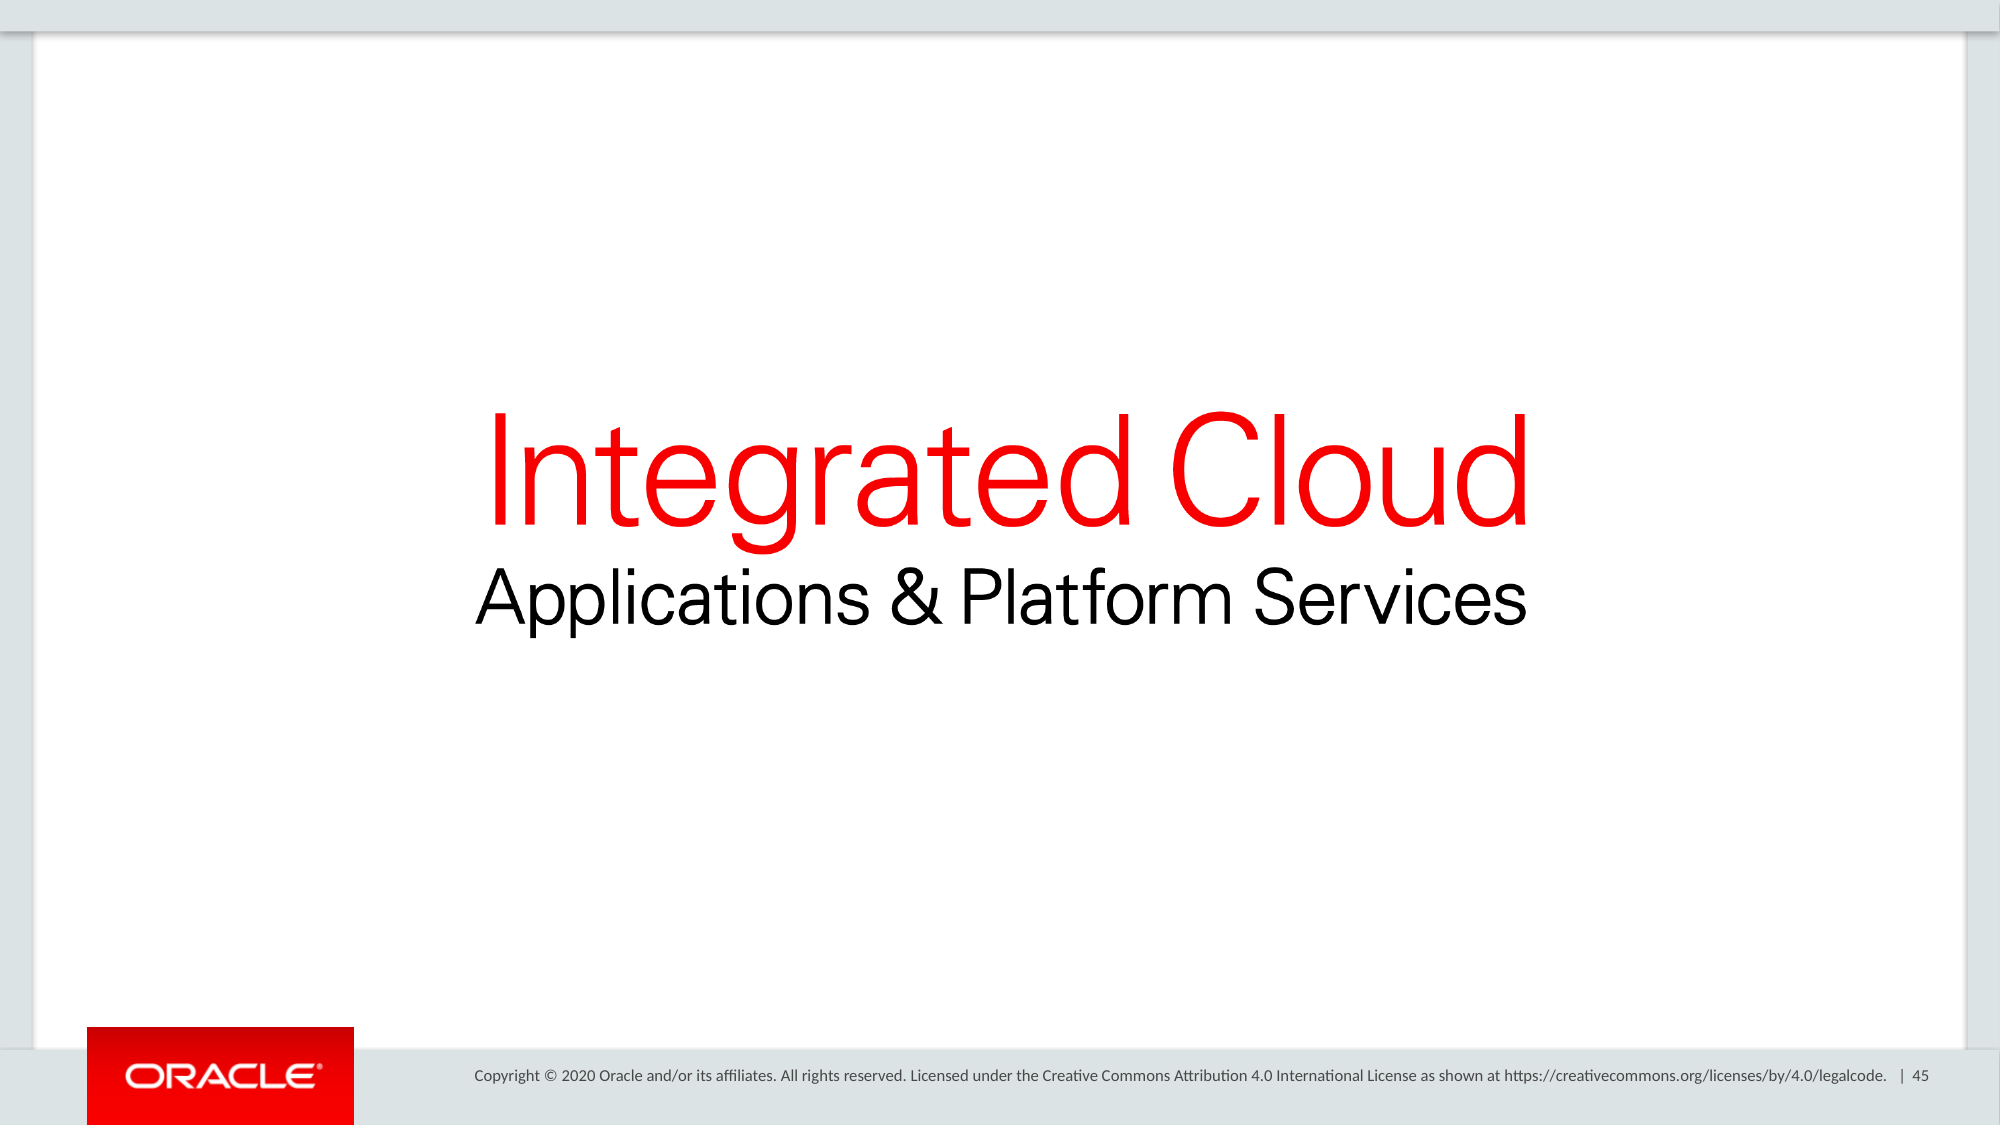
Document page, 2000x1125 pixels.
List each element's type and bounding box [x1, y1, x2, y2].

picture [87, 1027, 354, 1125]
picture [364, 282, 1636, 767]
